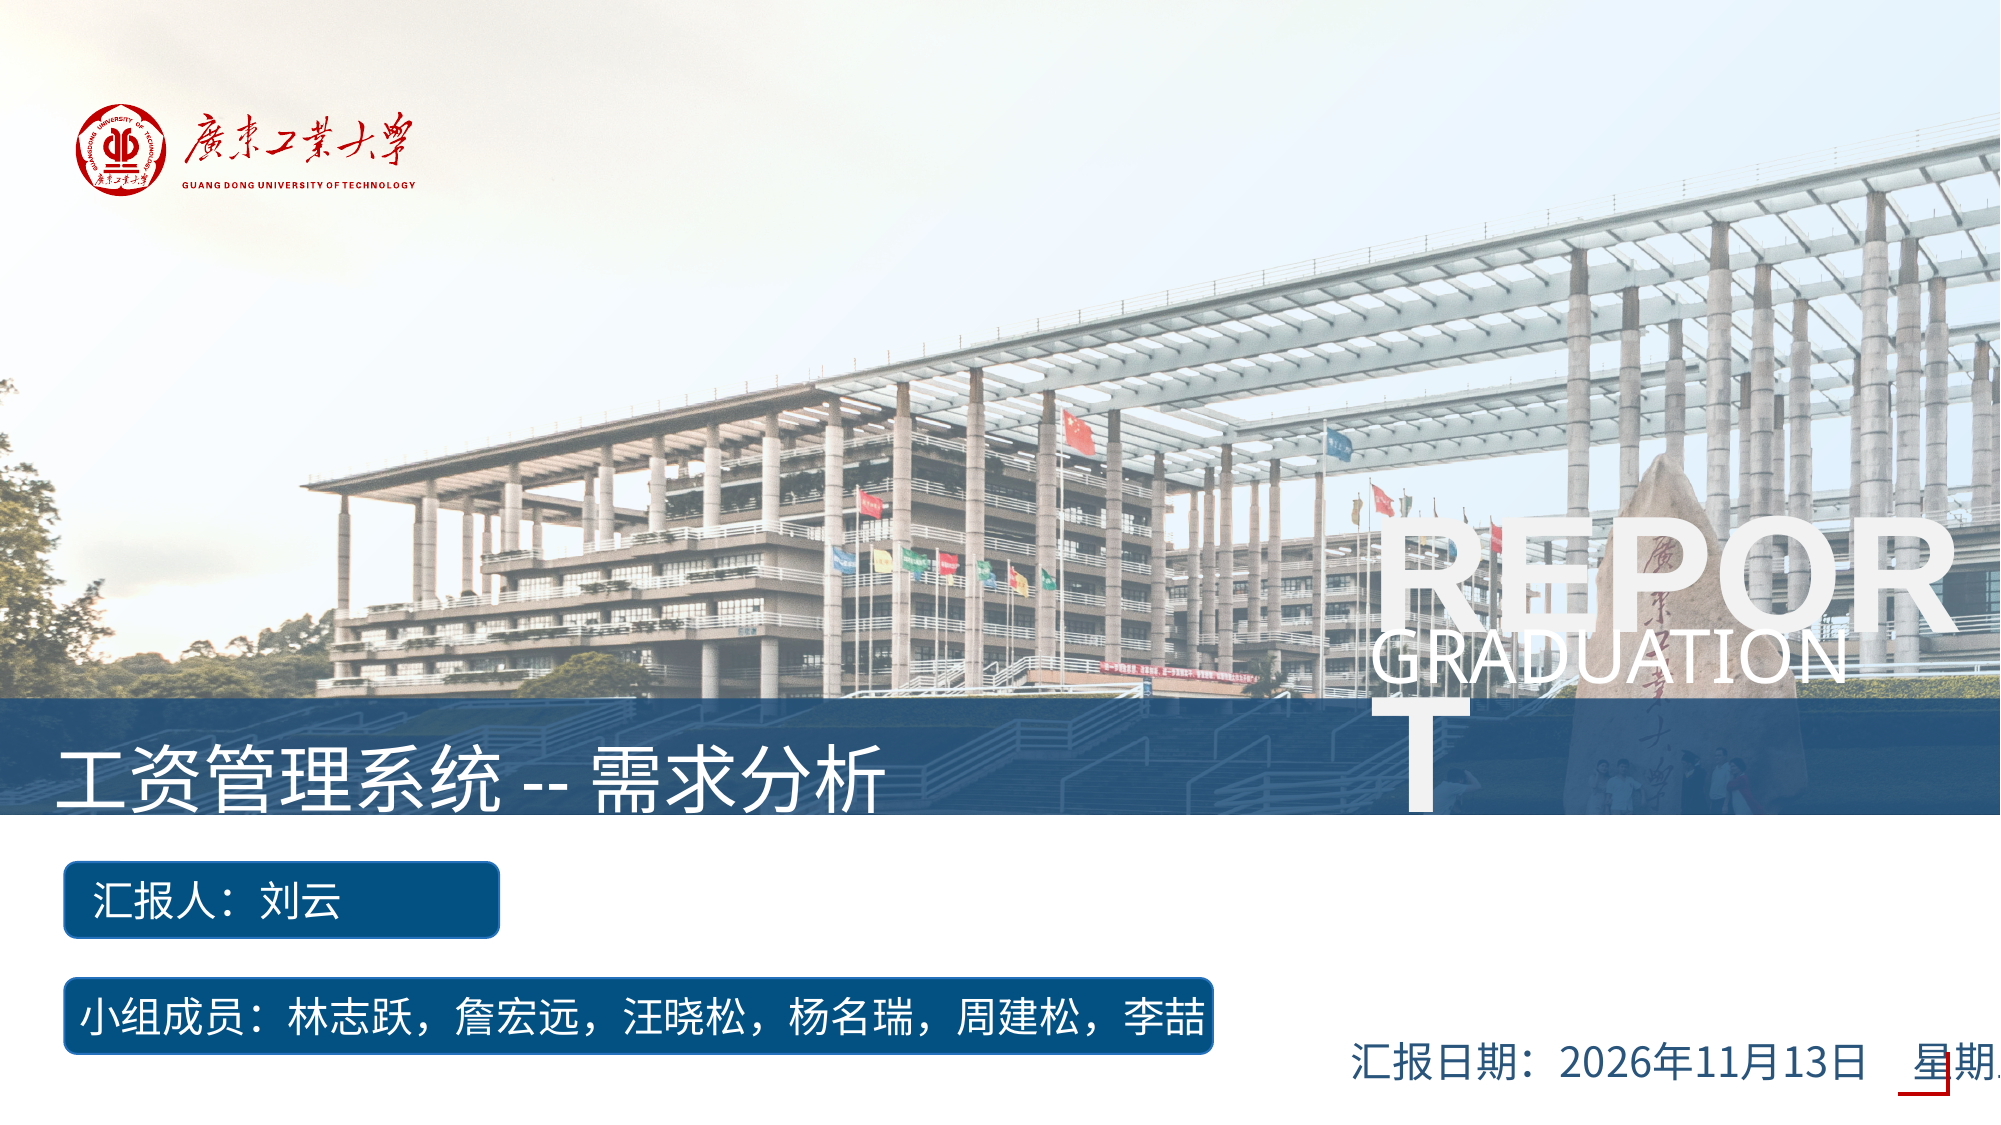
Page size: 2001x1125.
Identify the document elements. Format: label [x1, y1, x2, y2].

text_box [75, 104, 415, 197]
text_box [0, 0, 2000, 1125]
text_box [64, 978, 1234, 1054]
text_box [64, 862, 500, 938]
text_box [1899, 1053, 1949, 1094]
